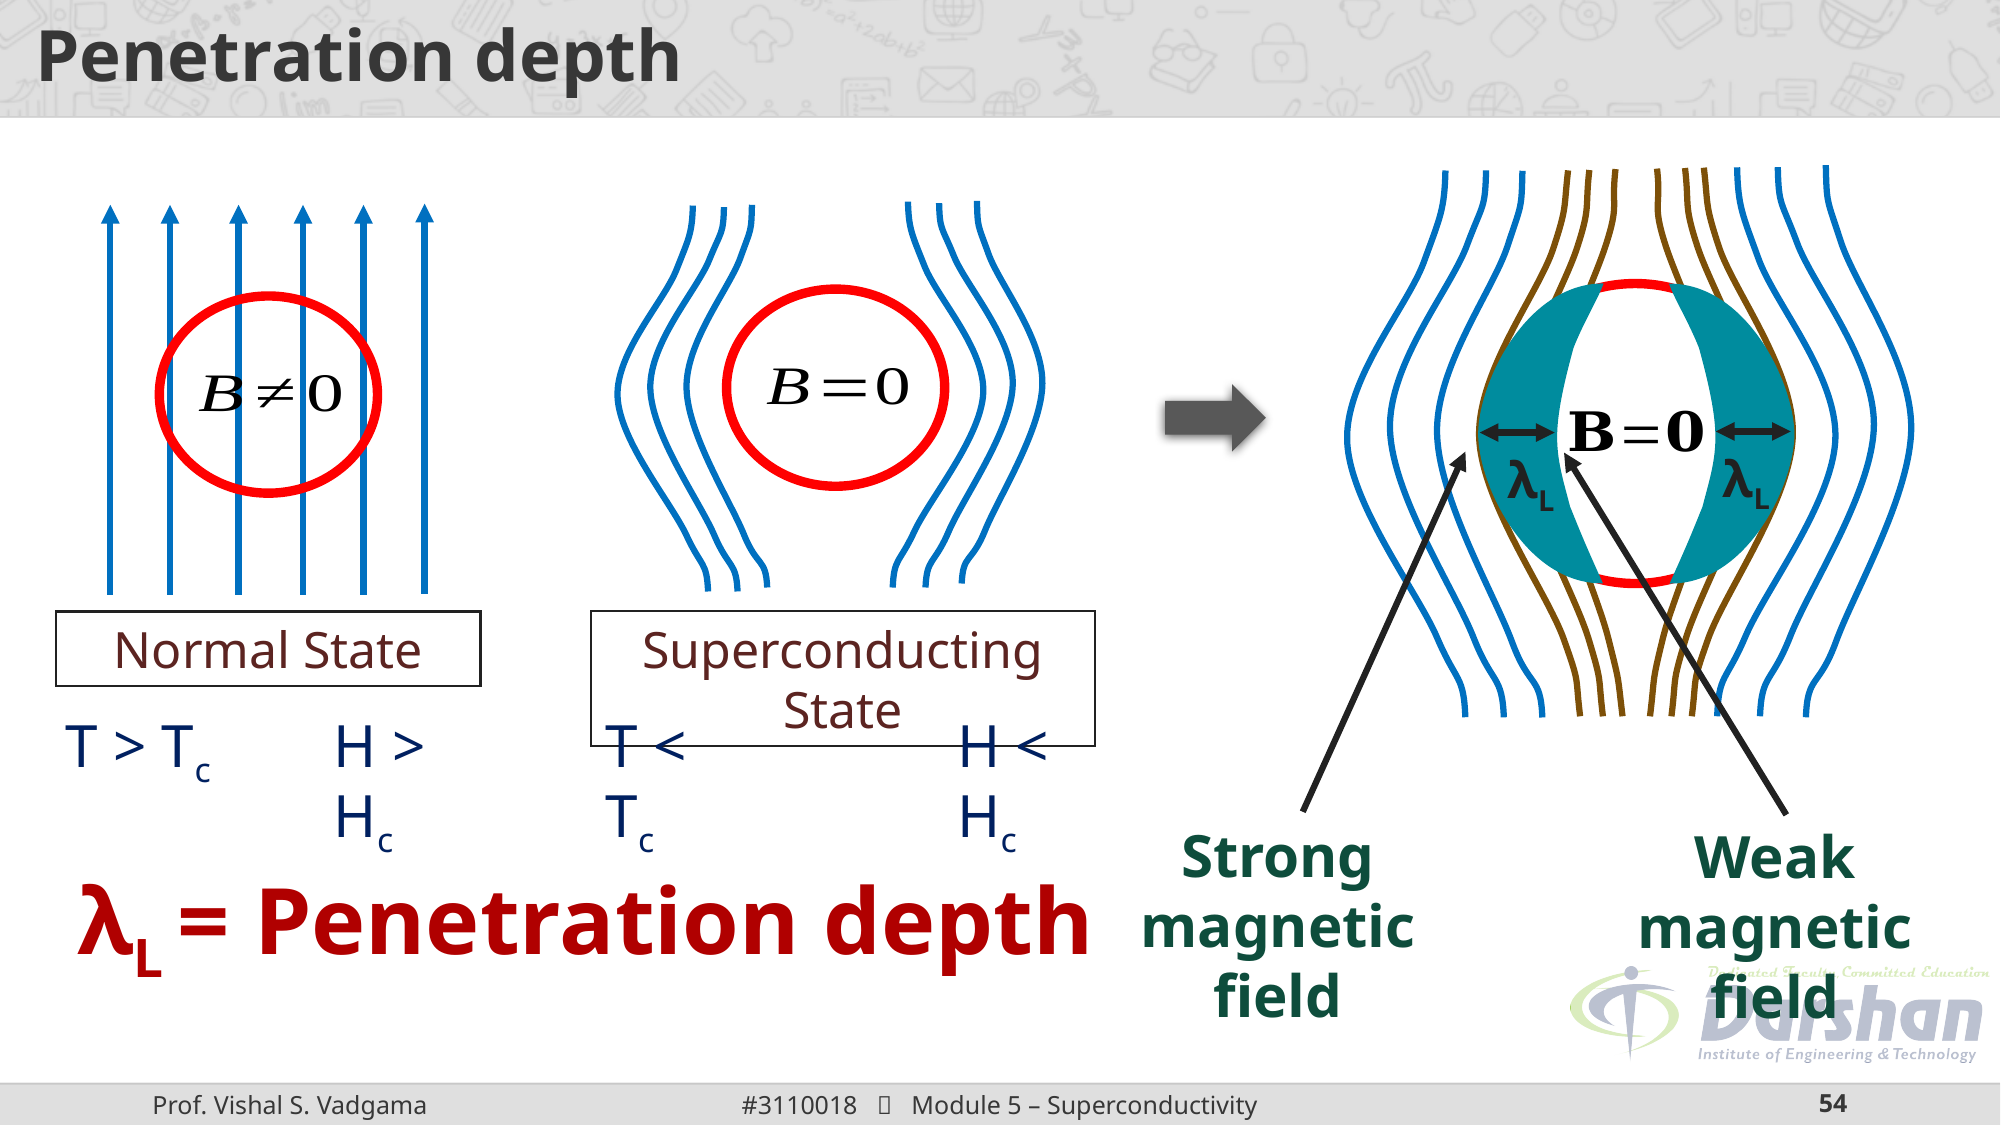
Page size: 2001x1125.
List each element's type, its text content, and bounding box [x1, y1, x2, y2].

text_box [1347, 165, 1912, 718]
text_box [159, 295, 378, 494]
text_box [51, 611, 502, 788]
text_box [1165, 384, 1266, 451]
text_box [617, 200, 1043, 592]
text_box λL = Penetration depth [62, 855, 1109, 996]
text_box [1560, 452, 1990, 969]
title Penetration depth [0, 0, 2000, 117]
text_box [110, 203, 425, 595]
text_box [590, 611, 1063, 788]
text_box [1570, 969, 1990, 1063]
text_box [1063, 451, 1493, 969]
